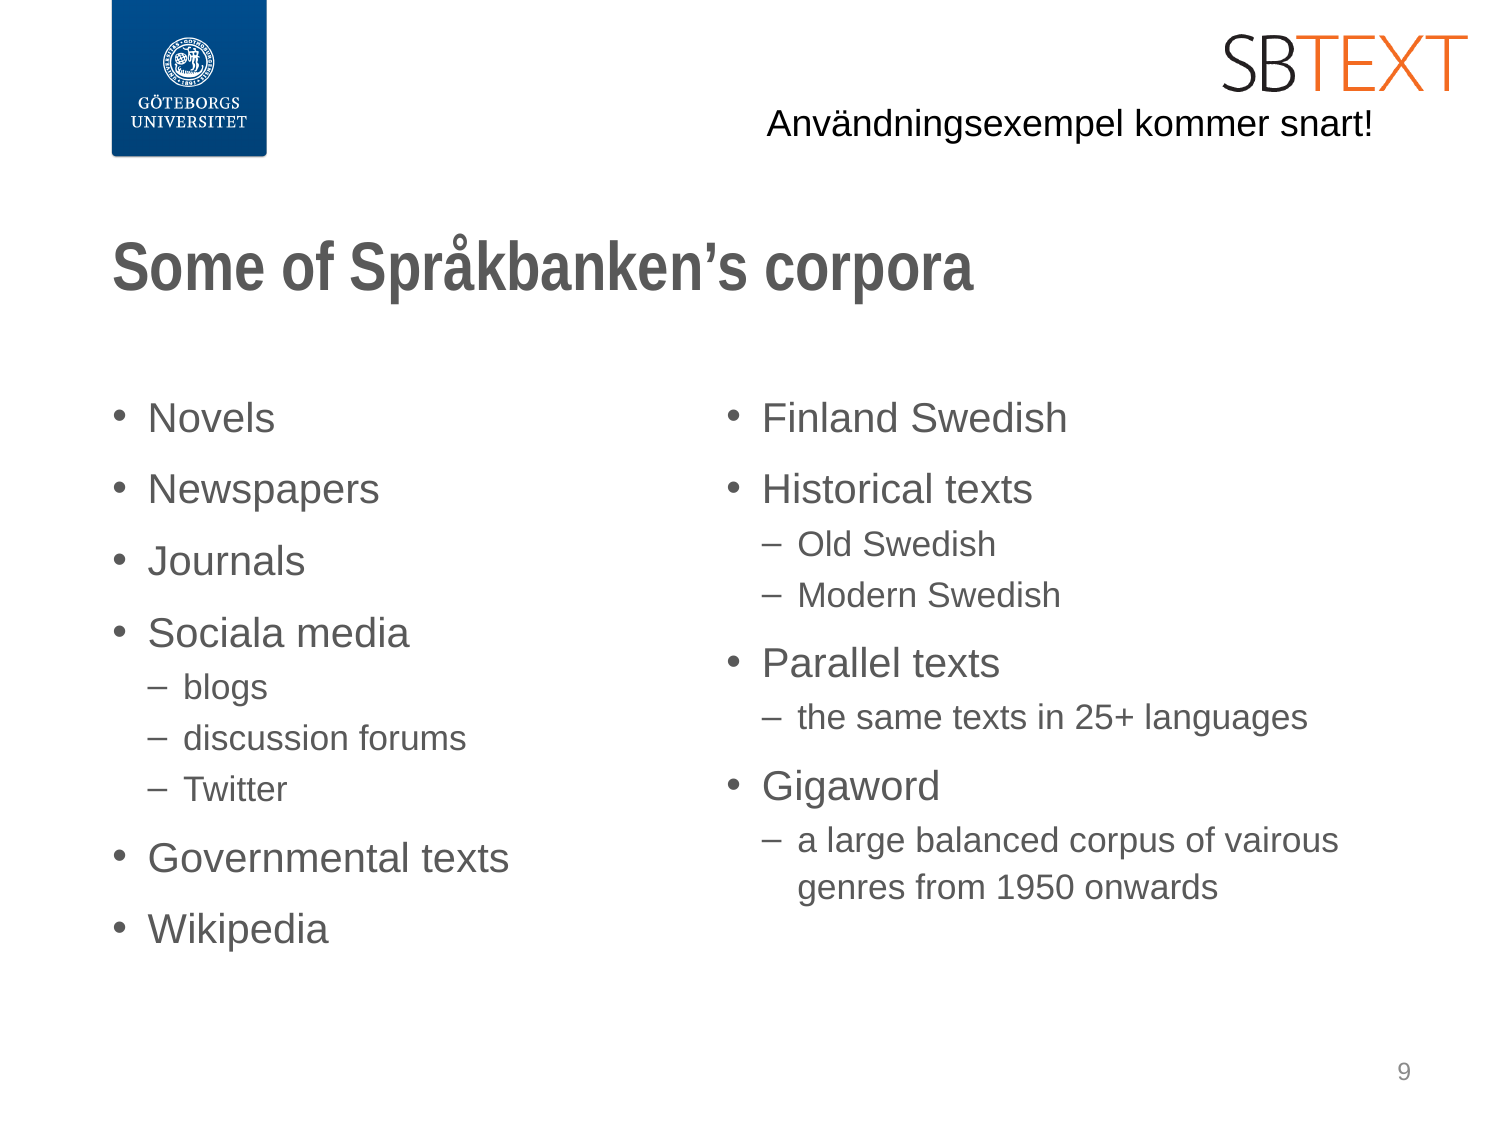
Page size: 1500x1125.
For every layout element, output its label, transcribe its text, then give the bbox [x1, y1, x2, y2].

picture [110, 0, 268, 159]
slide_number 9 [1316, 1051, 1412, 1091]
text_box Användningsexempel kommer snart! [751, 91, 1437, 152]
picture [1205, 19, 1476, 110]
list Novels Newspapers Journals Sociala media blogs discussion forums Twitter Governmental texts Wikipedia Finland Swedish Historical texts Old Swedish Modern Swedish Parallel texts the same texts in 25+ languages Gigaword a large balanced corpus of vairous genres from 1950 onwards [112, 385, 1341, 1012]
title Some of Språkbanken’s corpora [112, 231, 1412, 362]
